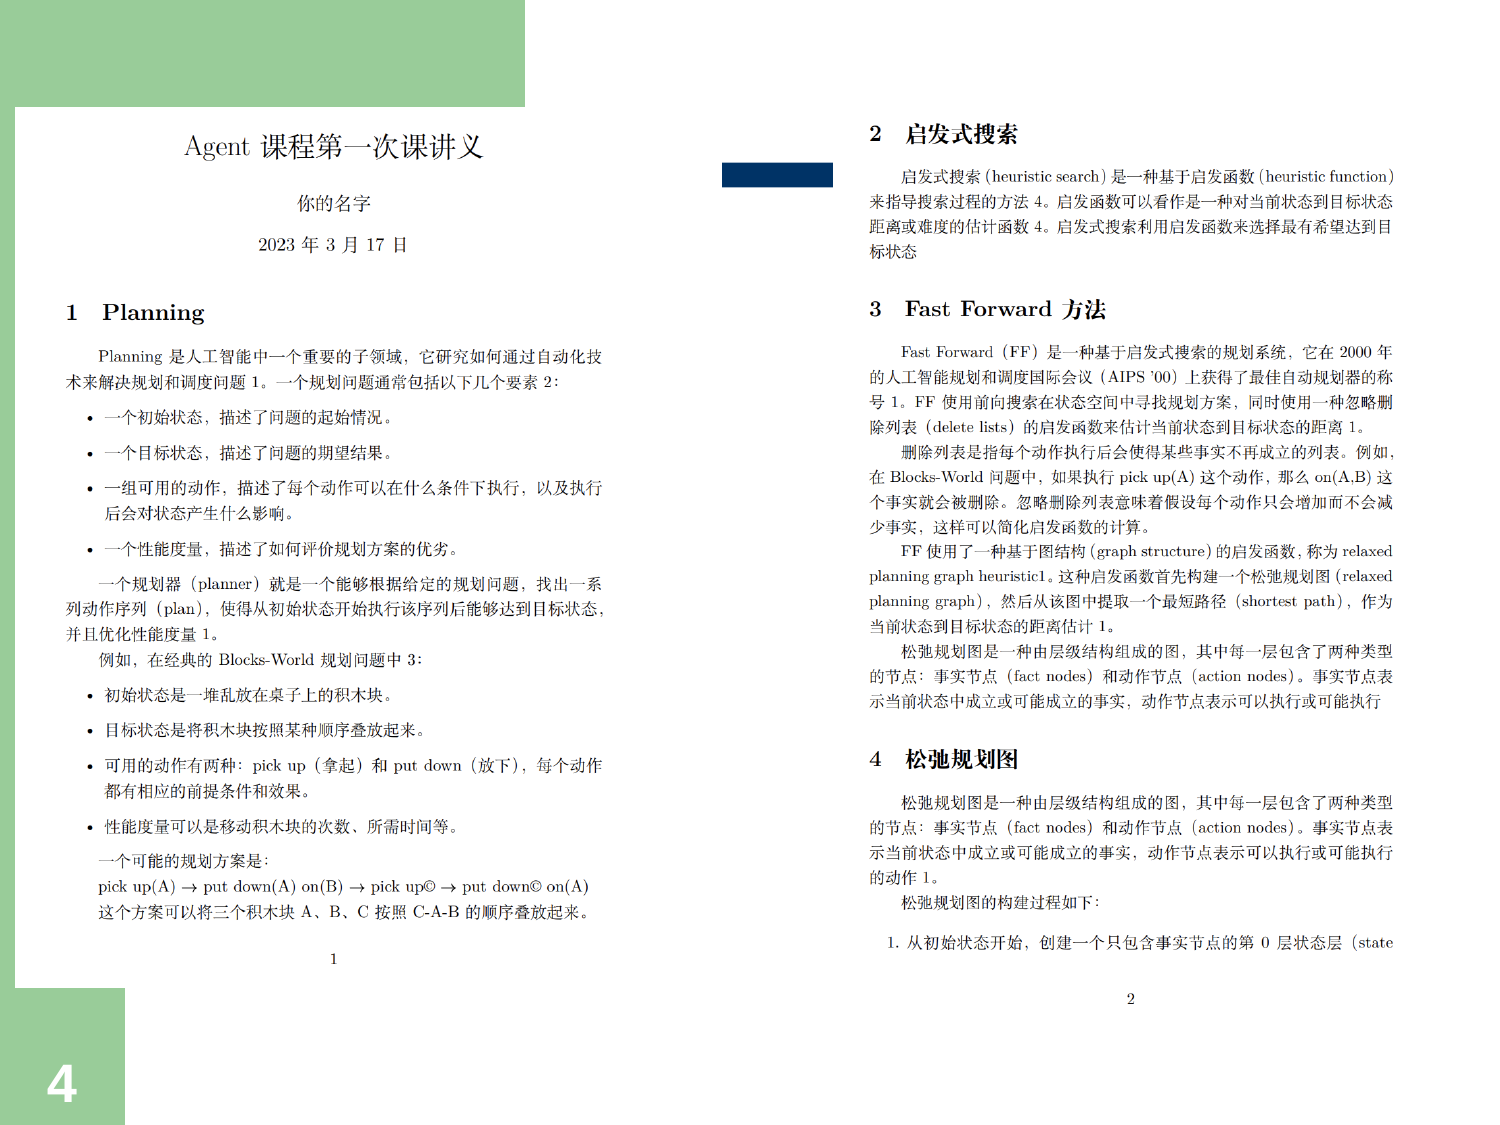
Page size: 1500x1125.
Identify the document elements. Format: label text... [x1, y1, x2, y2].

picture [833, 97, 1466, 1028]
slide_number 4 [13, 1040, 111, 1121]
picture [15, 107, 722, 988]
